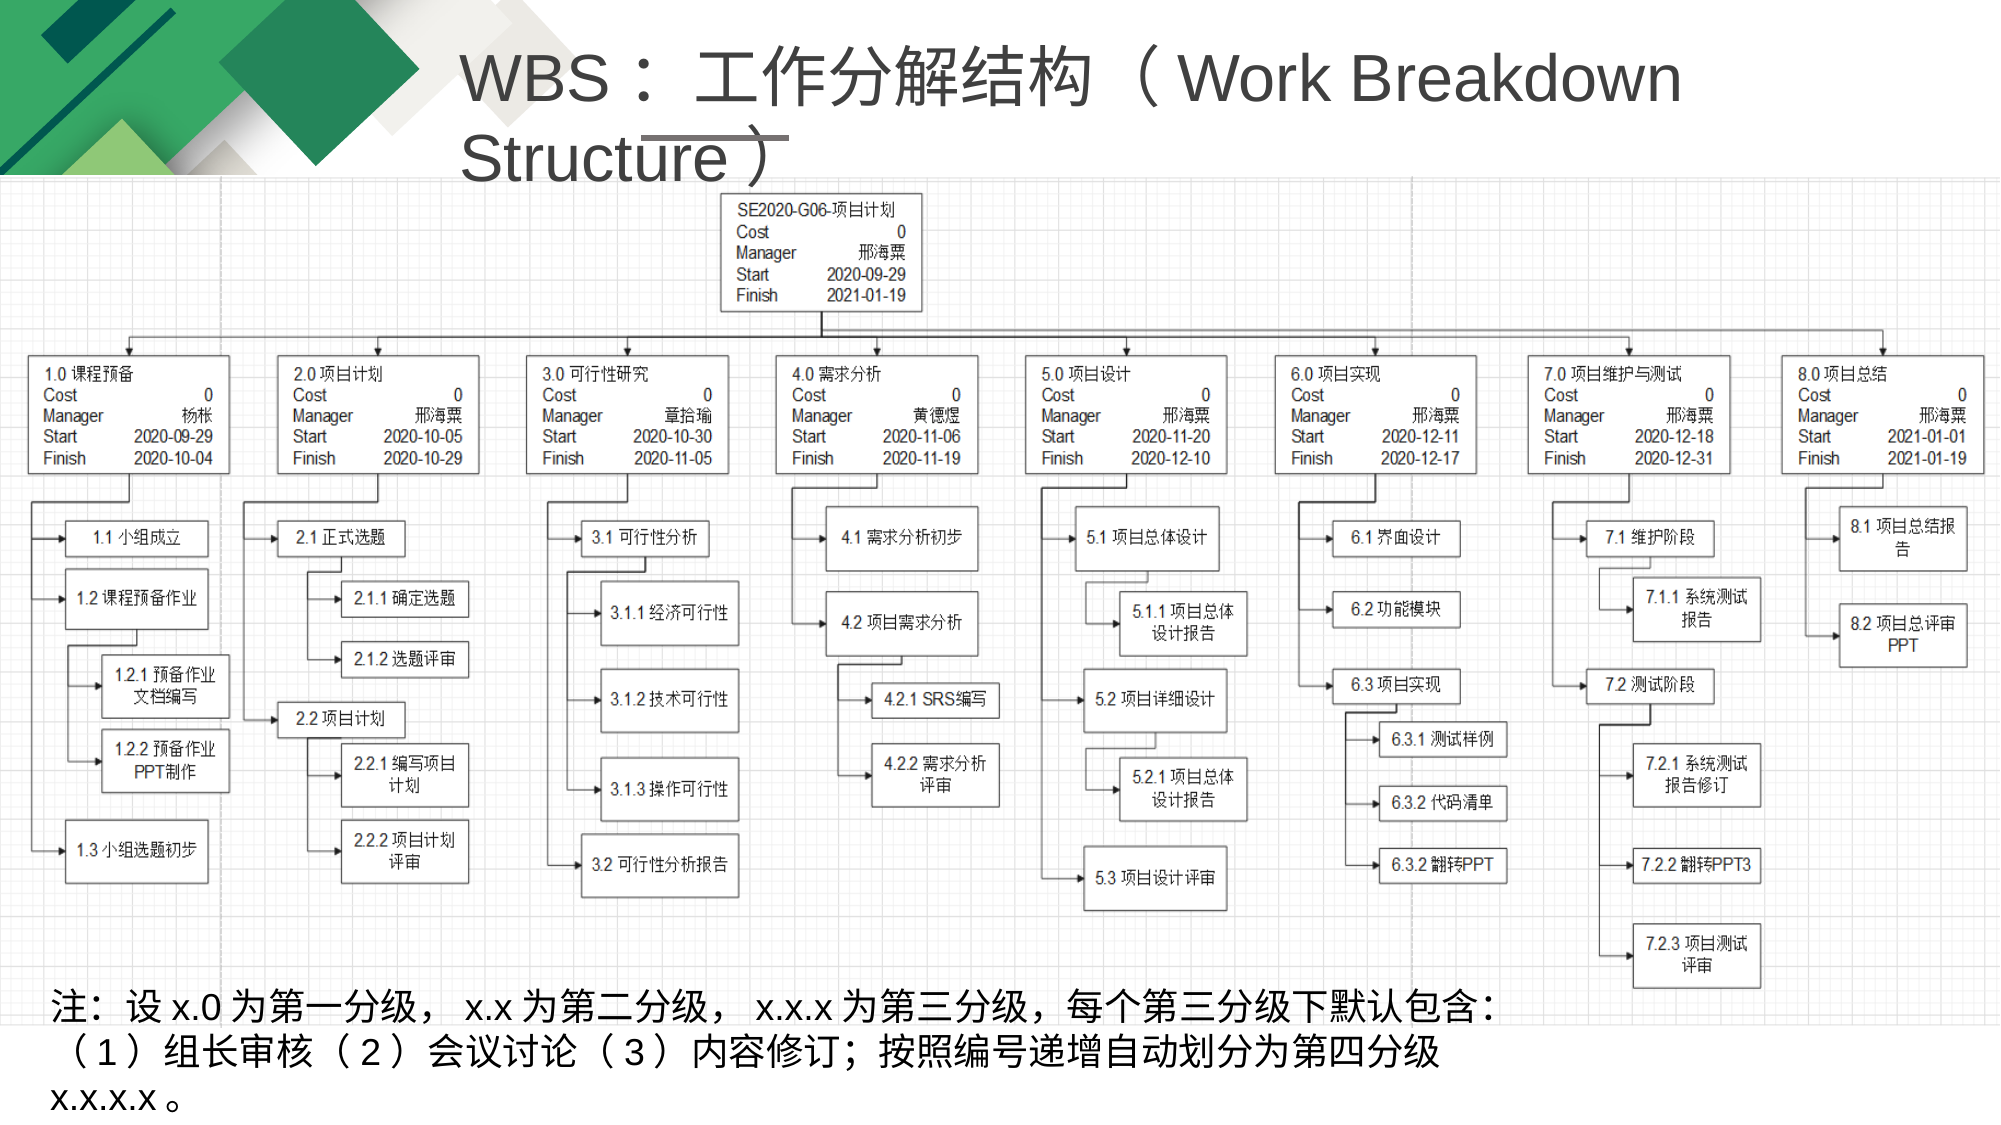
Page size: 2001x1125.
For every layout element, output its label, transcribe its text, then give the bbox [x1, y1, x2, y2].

text_box WBS：工作分解结构（Work Breakdown Structure） [444, 27, 2000, 175]
picture [0, 175, 2000, 1028]
text_box 注：设x.0为第一分级，x.x为第二分级，x.x.x为第三分级，每个第三分级下默认包含： （1）组长审核（2）会议讨论（3）内容修订；按照编号递增自动划分为第四分级x.x.x.x。 [35, 1028, 1524, 1125]
